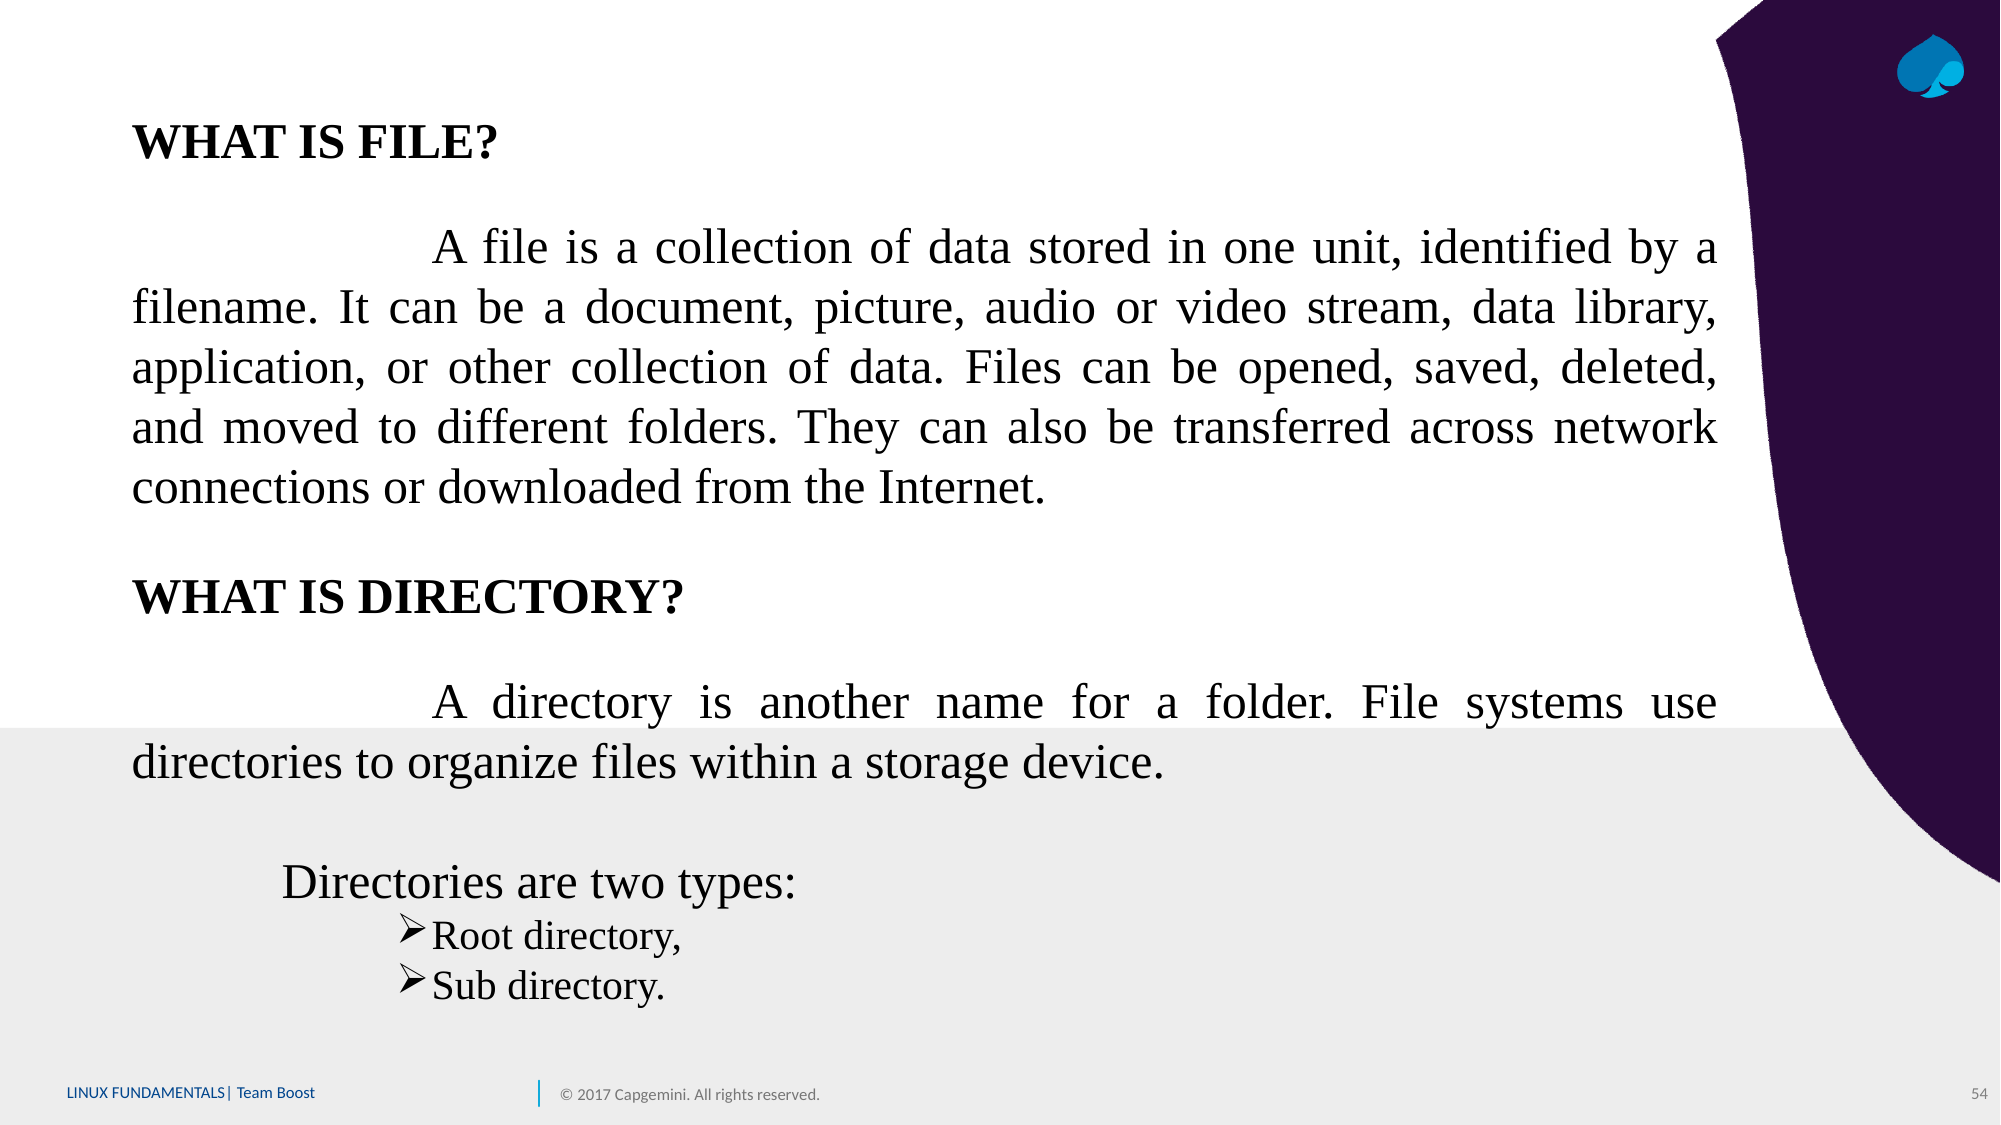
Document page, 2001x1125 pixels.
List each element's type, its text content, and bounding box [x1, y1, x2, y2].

text_box WHAT IS FILE? A file is a collection of data stored in one unit, identified by a filename. It can be a document, picture, audio or video stream, data library, application, or other collection of data. Files can be opened, saved, deleted, and moved to different folders. They can also be transferred across network connections or downloaded from the Internet. WHAT IS DIRECTORY? A directory is another name for a folder. File systems use directories to organize files within a storage device. Directories are two types: Root directory, Sub directory. [116, 100, 1734, 1066]
picture [1725, 0, 2001, 872]
